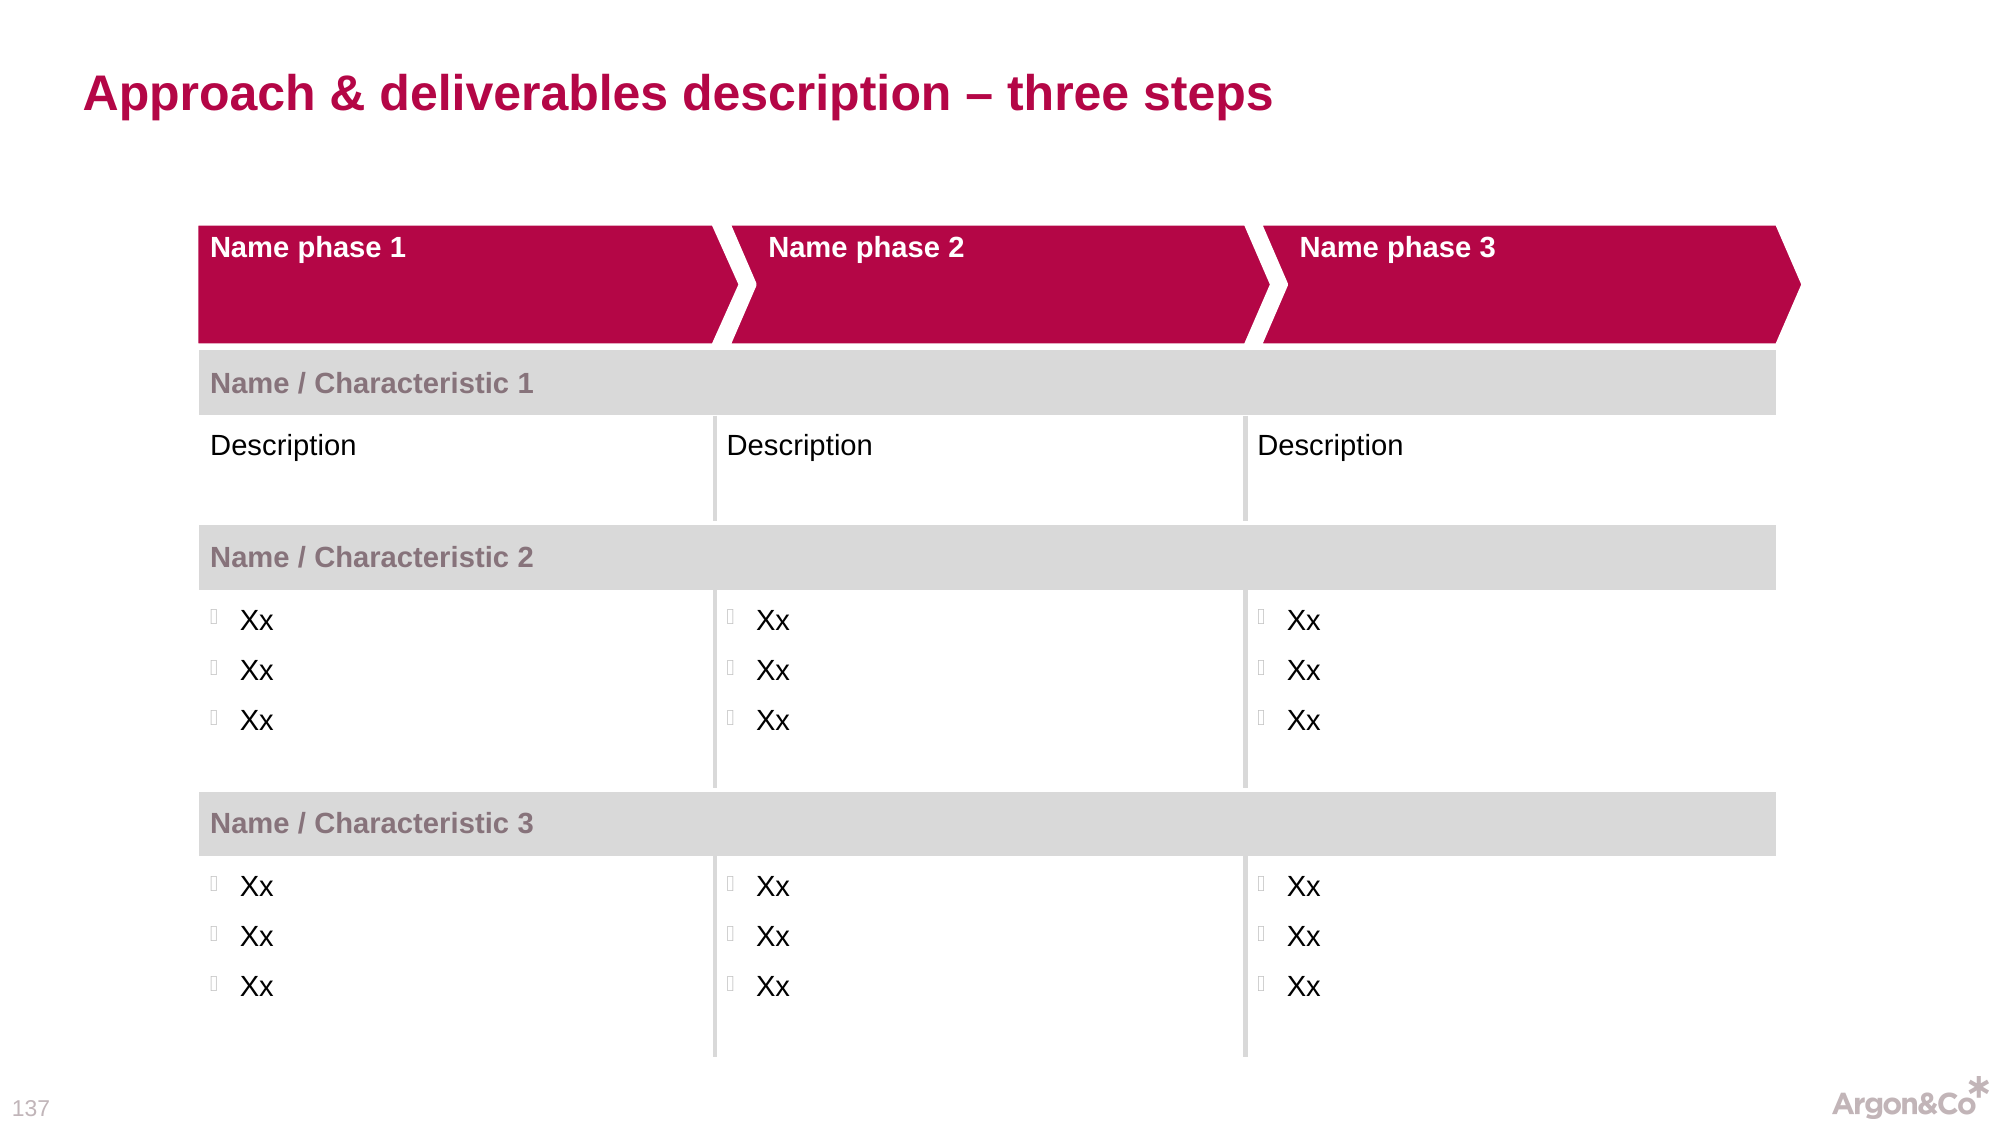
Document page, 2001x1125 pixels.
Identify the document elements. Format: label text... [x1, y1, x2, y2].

table_cell Xx Xx Xx [199, 860, 713, 1055]
table_cell Name / Characteristic 3 [199, 792, 1776, 856]
title Approach & deliverables description – three steps [70, 51, 1932, 129]
table_cell Xx Xx Xx [1248, 860, 1776, 1055]
table_cell Xx Xx Xx [717, 594, 1243, 788]
table_header Name / Characteristic 1 [199, 350, 1776, 415]
table_cell Description [199, 420, 713, 521]
text_box Name phase 3 [1256, 220, 1807, 349]
table_cell Description [717, 420, 1243, 521]
text_box Name phase 1 [193, 220, 744, 349]
picture [1832, 1076, 1989, 1119]
table_cell Xx Xx Xx [717, 860, 1243, 1055]
table_cell Xx Xx Xx [1248, 594, 1776, 788]
text_box Name phase 2 [724, 220, 1276, 348]
table_cell Xx Xx Xx [199, 594, 713, 788]
table_cell Name / Characteristic 2 [199, 525, 1776, 590]
table_cell Description [1248, 420, 1776, 521]
